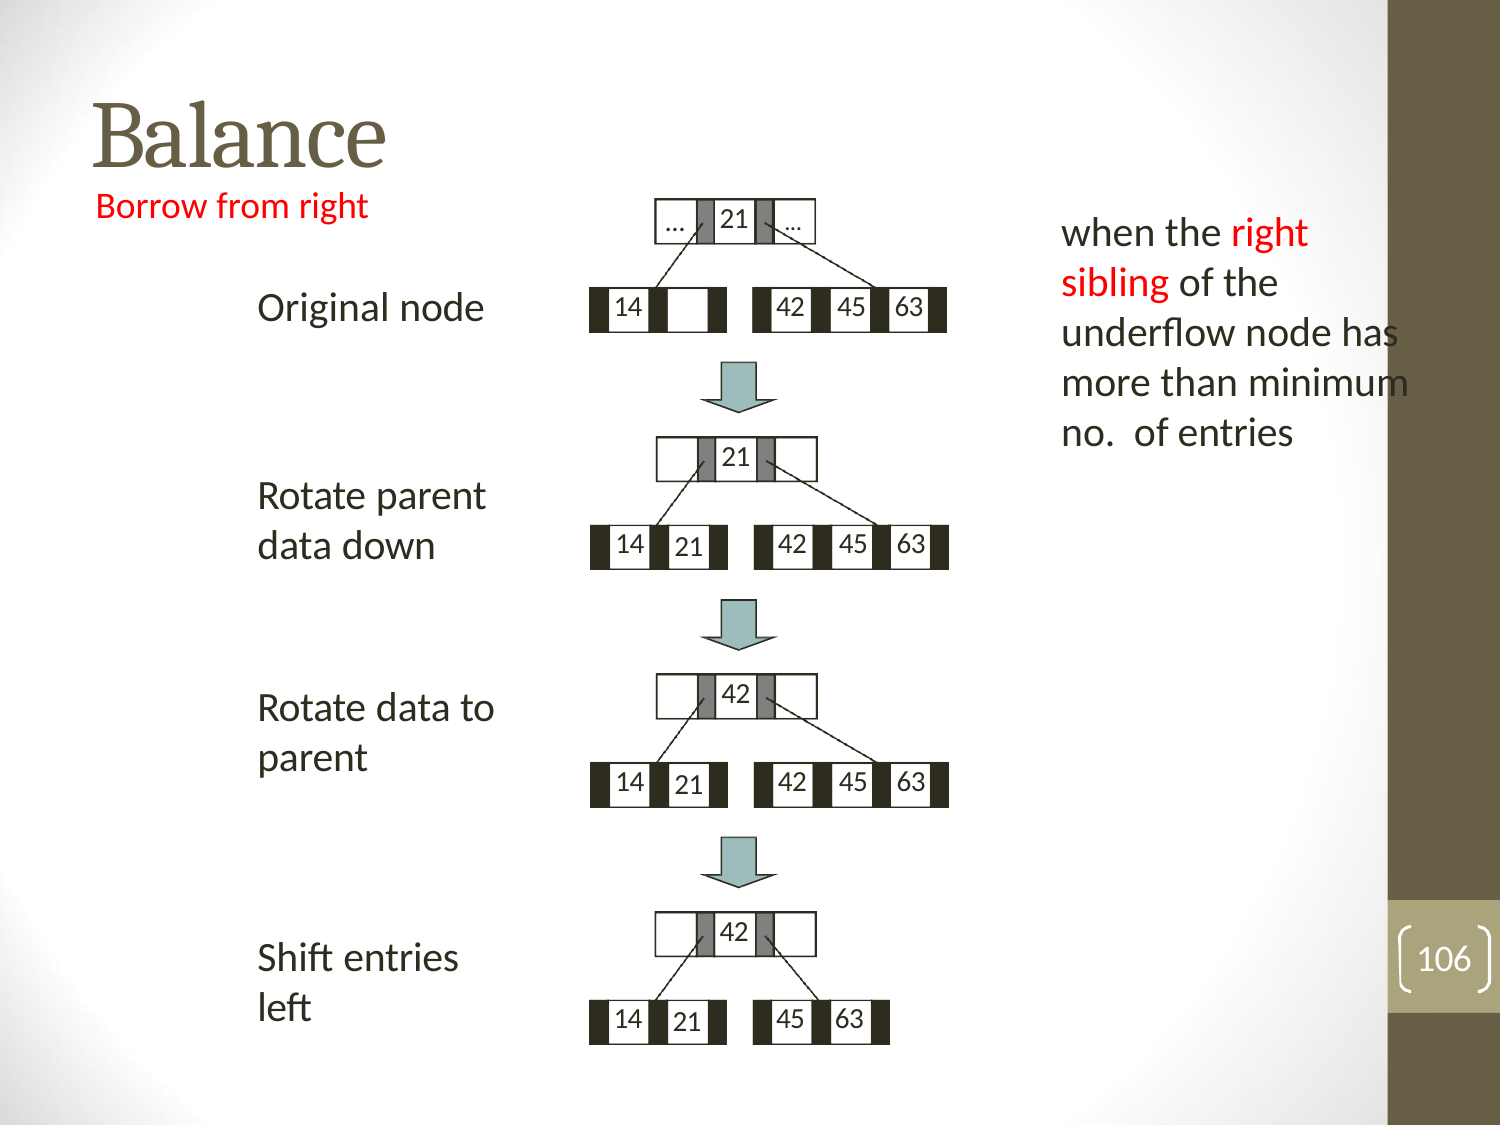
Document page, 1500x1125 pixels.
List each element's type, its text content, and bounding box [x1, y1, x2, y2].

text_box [699, 598, 779, 652]
text_box Rotate data to [255, 677, 500, 731]
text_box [699, 361, 779, 414]
text_box sibling of the underflow node has more than minimum no. of entries [1058, 252, 1413, 456]
text_box when the right [1058, 202, 1312, 252]
text_box [1398, 925, 1412, 994]
text_box [1477, 925, 1492, 994]
text_box Original node [255, 277, 488, 331]
text_box 106 [1414, 932, 1476, 980]
text_box parent [255, 727, 372, 781]
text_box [699, 836, 779, 889]
picture [0, 0, 1387, 1125]
text_box left [255, 988, 317, 1031]
title Balance Borrow from right [87, 76, 401, 266]
text_box Shift entries [255, 927, 464, 981]
text_box Rotate parent data down [255, 465, 492, 568]
